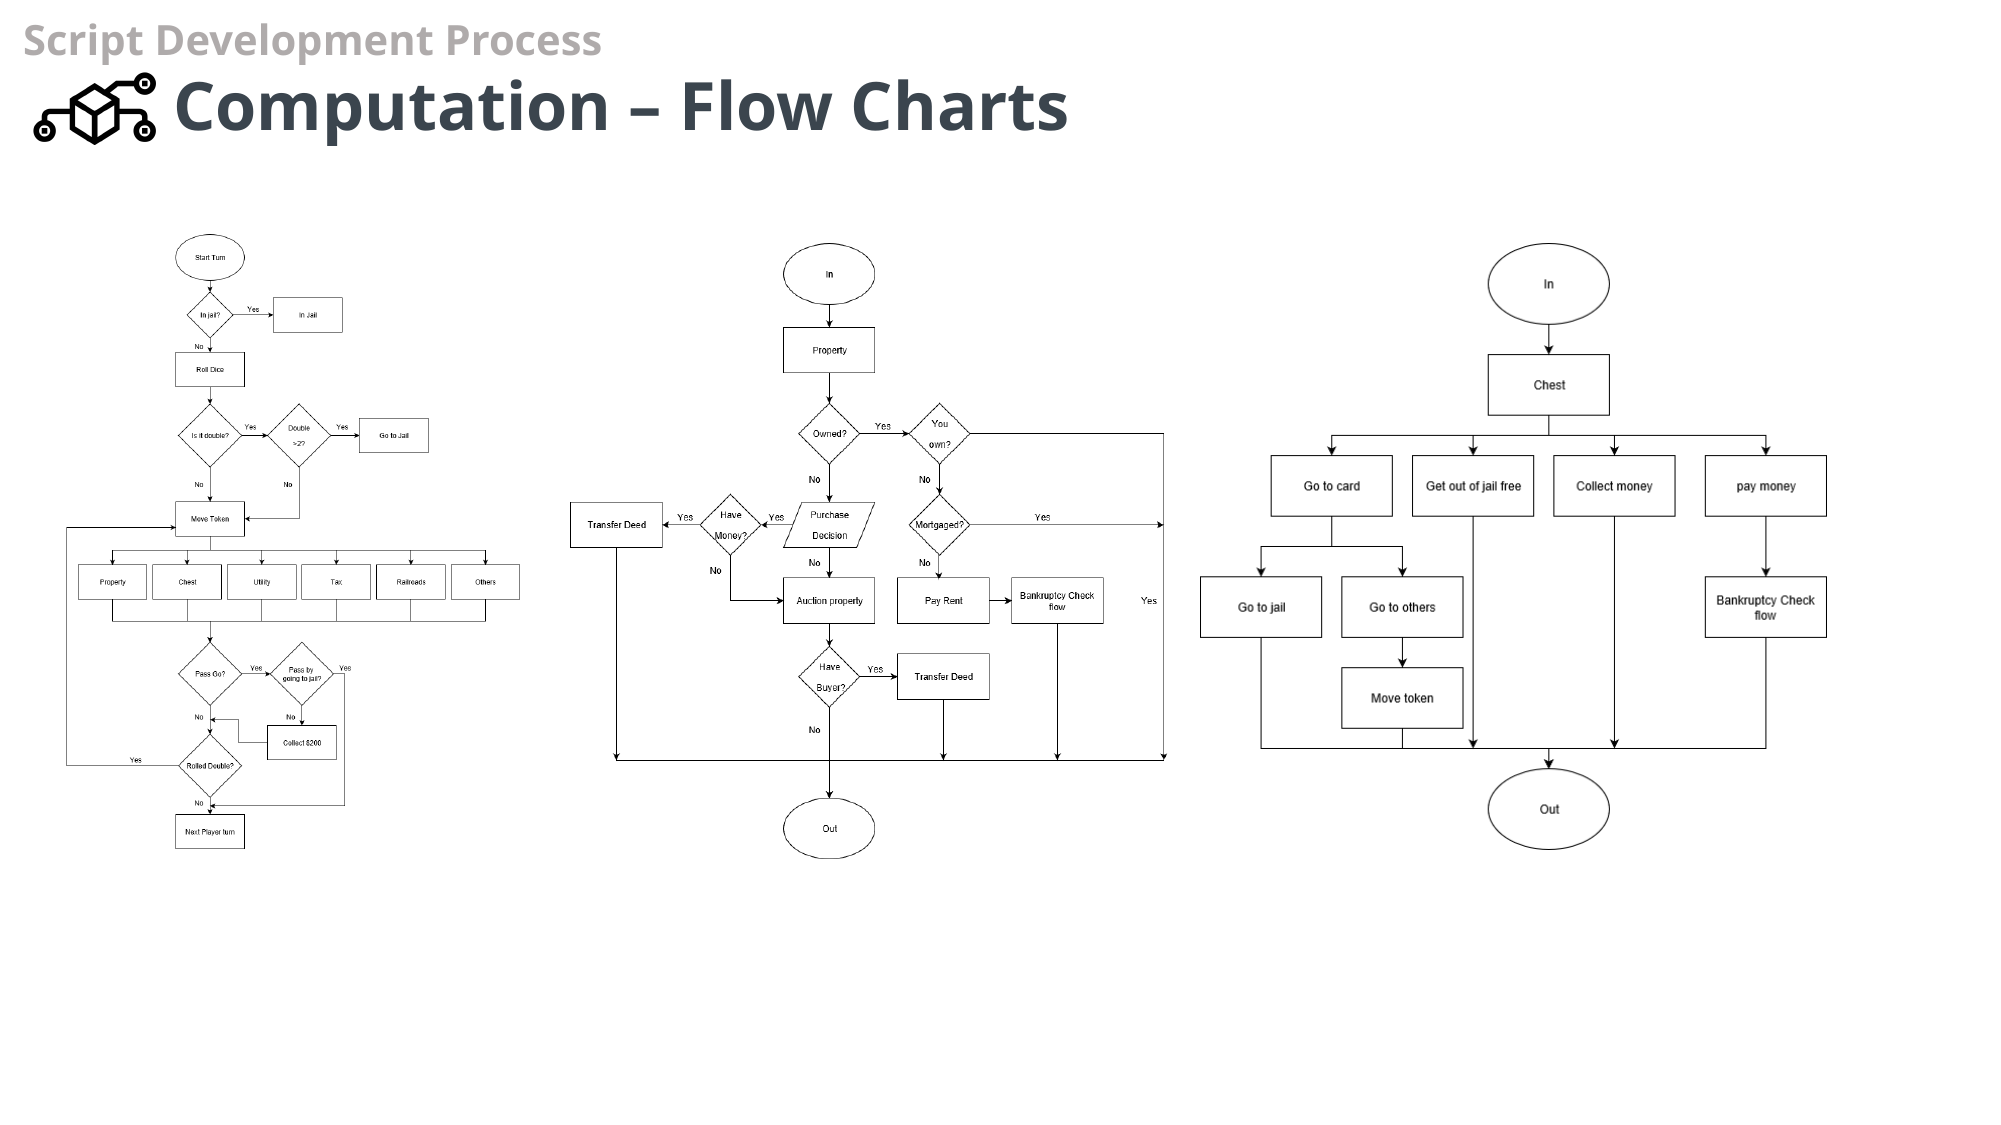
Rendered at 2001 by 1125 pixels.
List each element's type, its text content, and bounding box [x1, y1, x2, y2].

picture [31, 69, 157, 145]
picture [570, 243, 1170, 859]
text_box Script Development Process Computation – Flow Charts [8, 6, 1744, 152]
picture [62, 234, 521, 849]
picture [1200, 243, 1827, 850]
